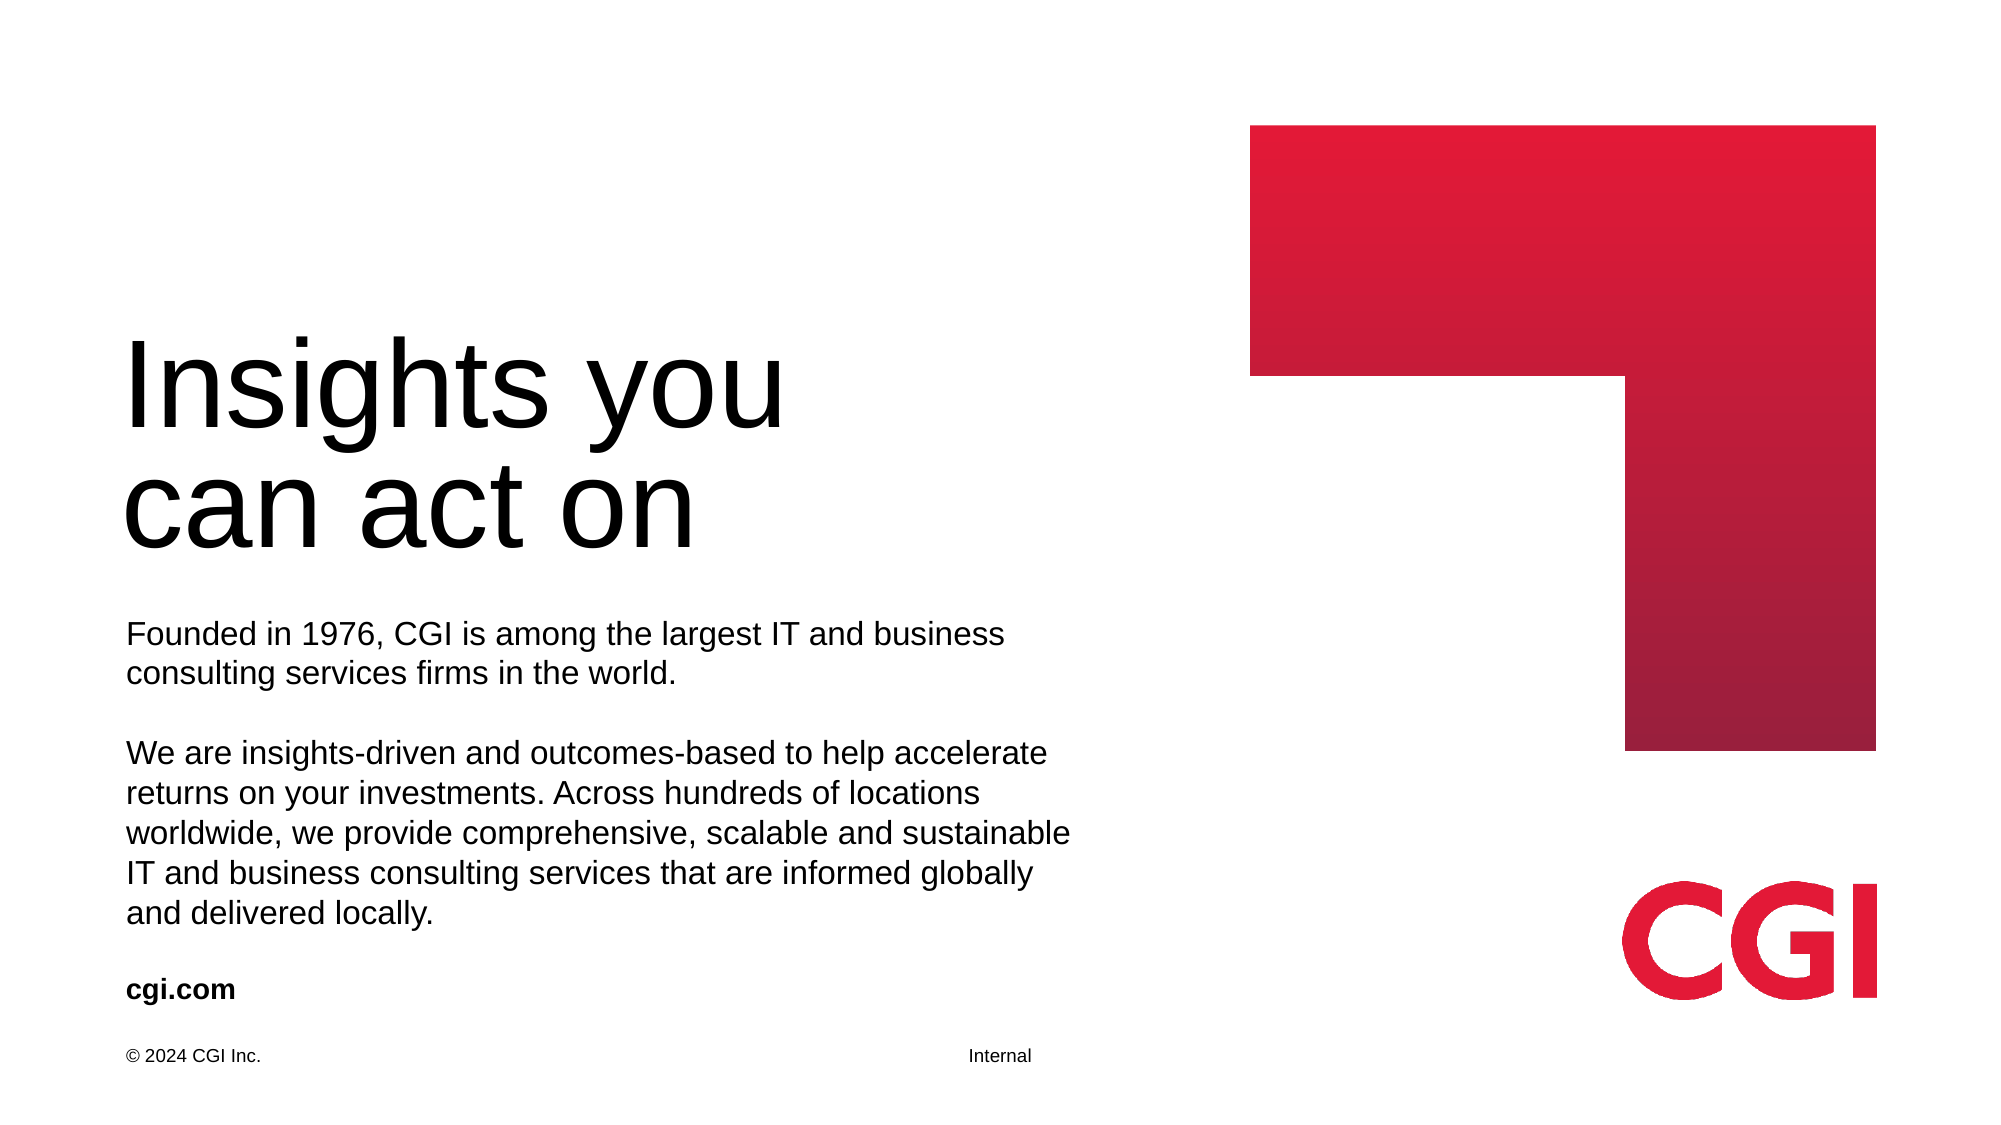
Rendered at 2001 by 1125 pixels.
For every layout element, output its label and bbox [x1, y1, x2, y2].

picture [1622, 881, 1877, 1000]
